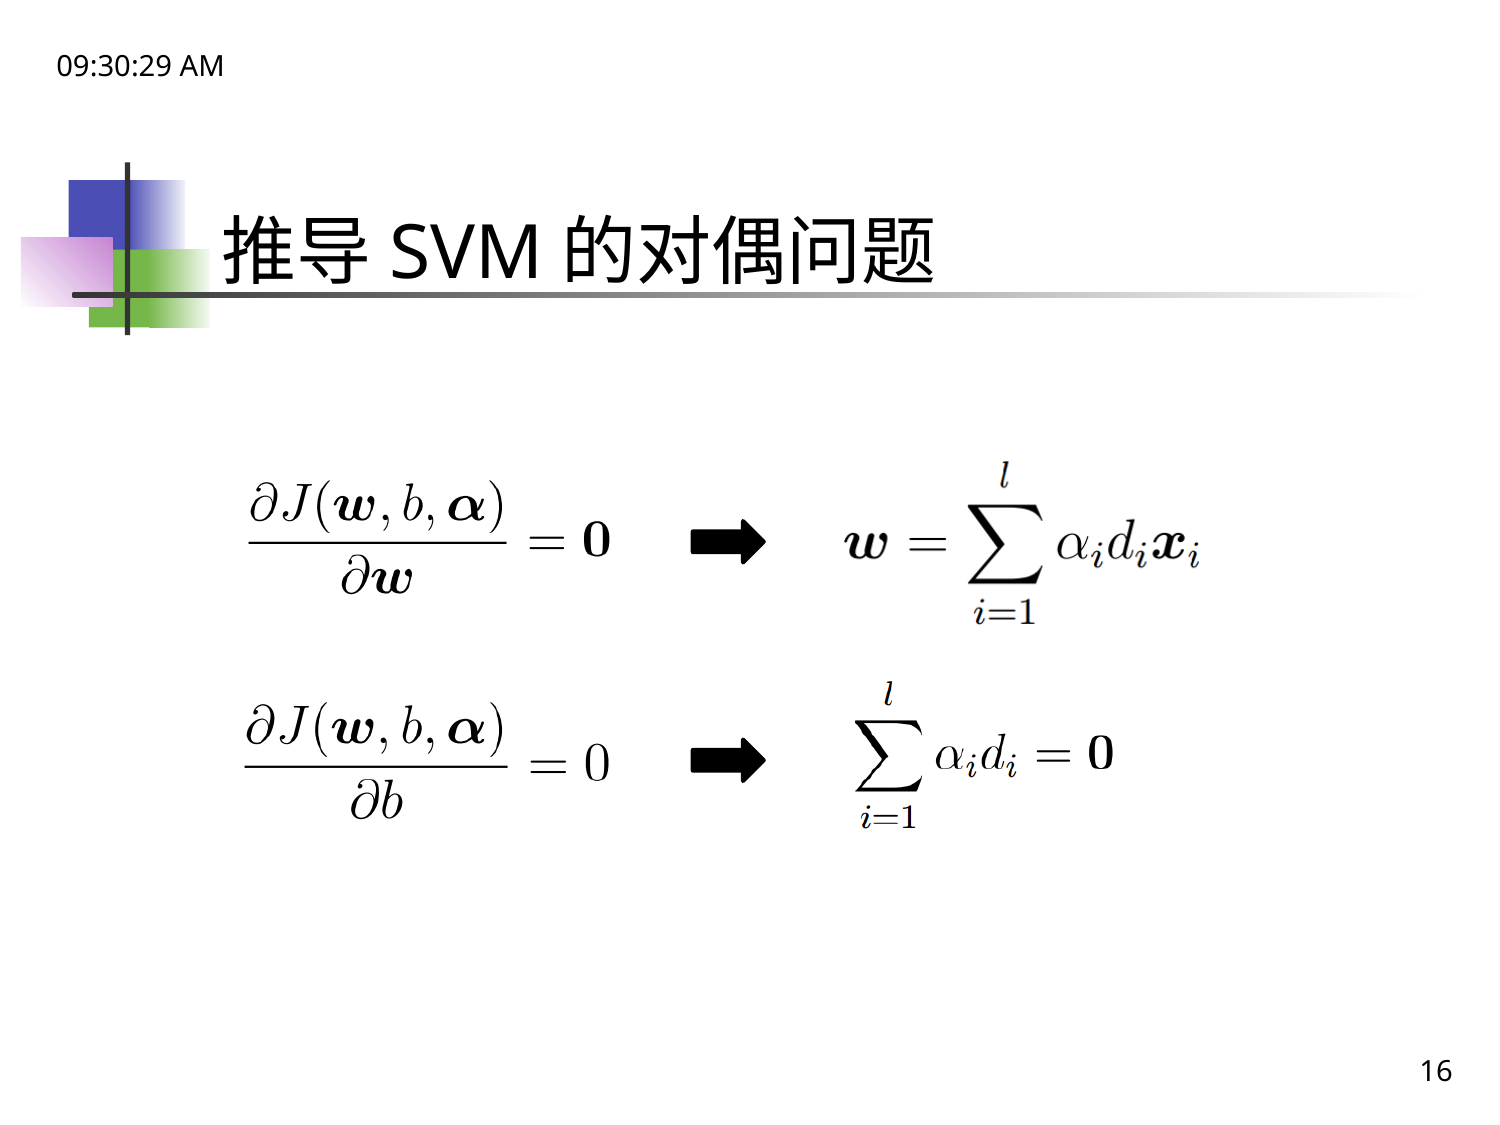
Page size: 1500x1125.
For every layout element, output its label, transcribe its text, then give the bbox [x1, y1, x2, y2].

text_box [231, 447, 1211, 835]
text_box 推导SVM的对偶问题 [206, 196, 1282, 302]
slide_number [41, 19, 354, 95]
slide_number 16 [1155, 1024, 1468, 1100]
